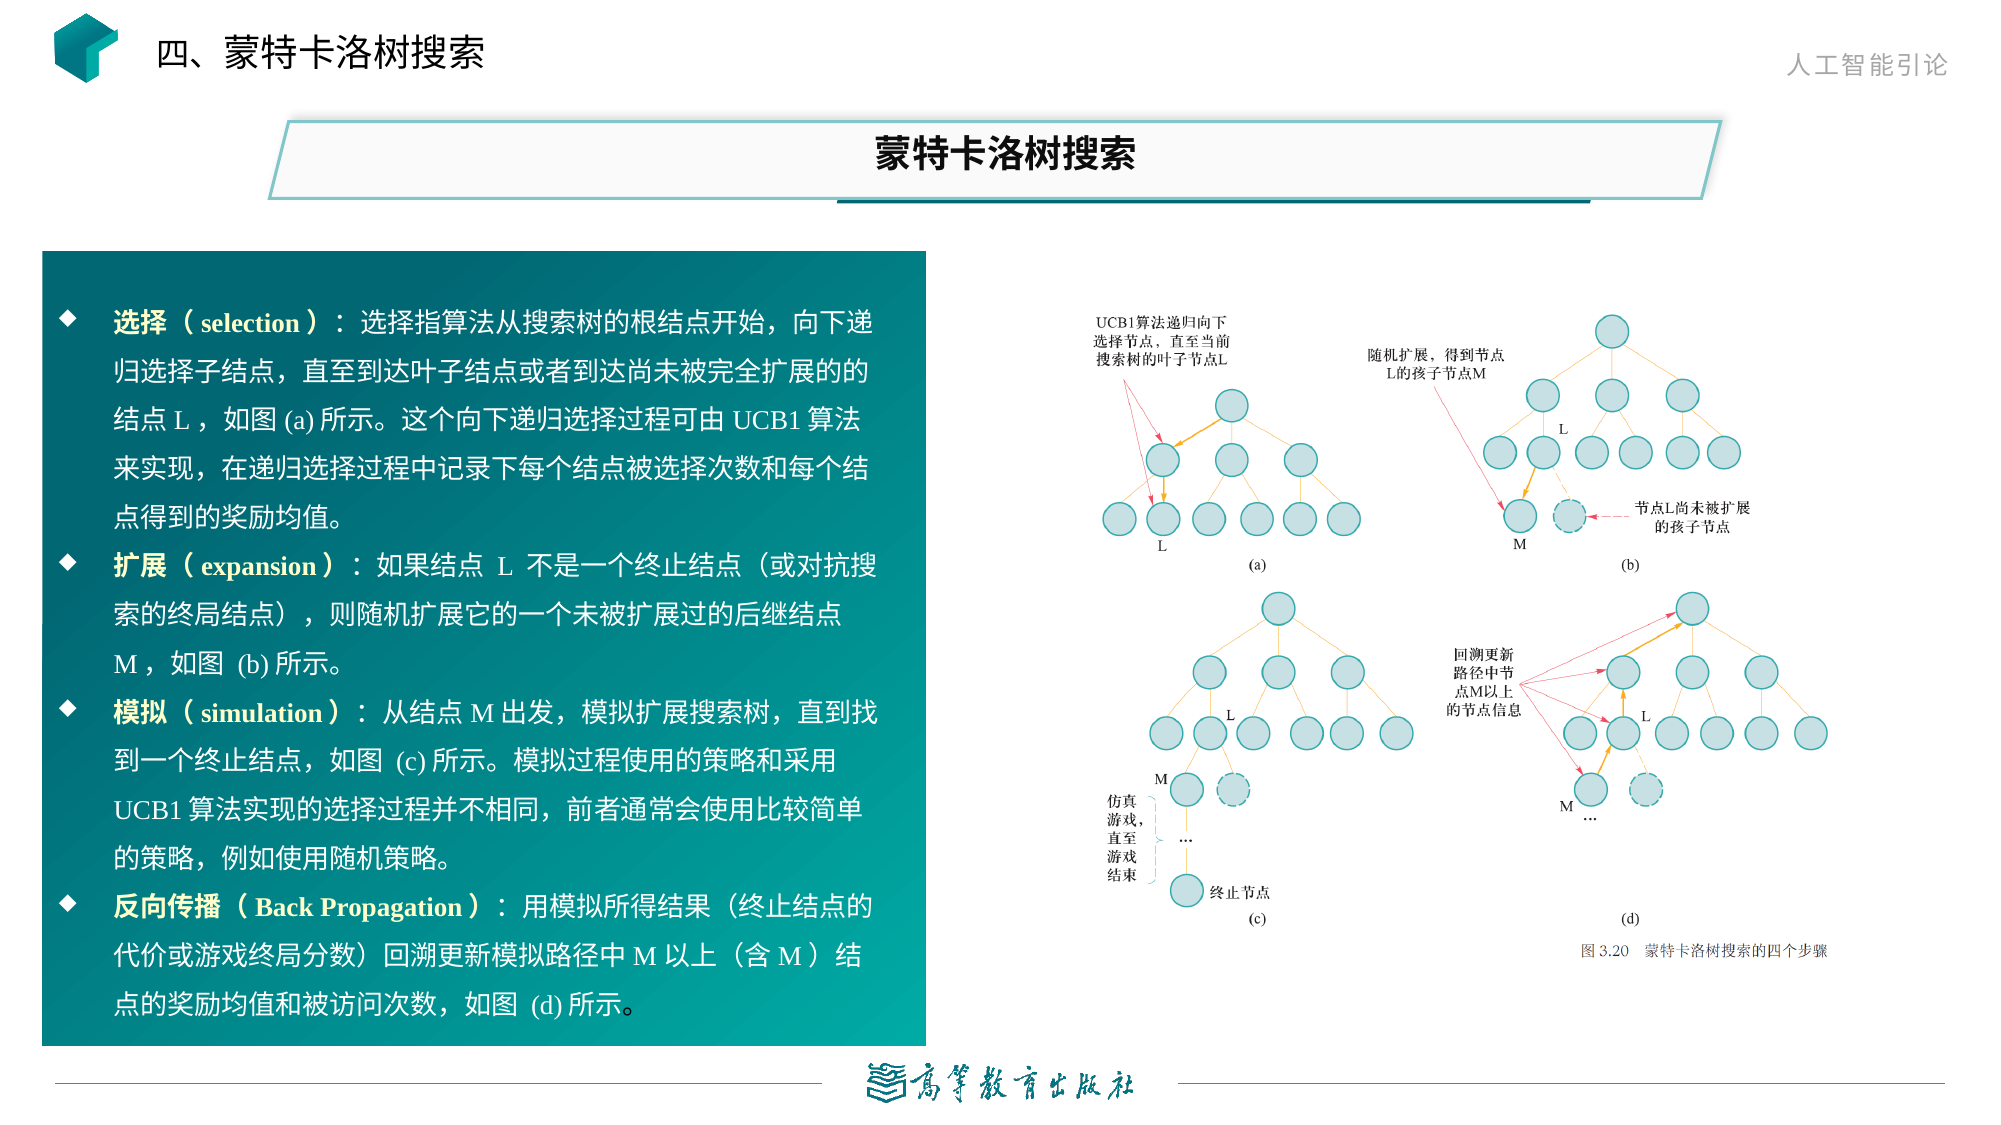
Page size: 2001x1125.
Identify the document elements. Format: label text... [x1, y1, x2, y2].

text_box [269, 121, 1721, 204]
picture [867, 1063, 1133, 1103]
text_box 选择（selection）：选择指算法从搜索树的根结点开始，向下递归选择子结点，直至到达叶子结点或者到达尚未被完全扩展的的结点L，如图(a)所示。这个向下递归选择过程可由UCB1算法来实现，在递归选择过程中记录下每个结点被选择次数和每个结点得到的奖励均值。 扩展（expansion）：如果结点 L 不是一个终止结点（或对抗搜索的终局结点），则随机扩展它的一个未被扩展过的后继结点M，如图 (b)所示。 模拟（simulation）：从结点M出发，模拟扩展搜索树，直到找到一个终止结点，如图 (c)所示。模拟过程使用的策略和采用UCB1算法实现的选择过程并不相同，前者通常会使用比较简单的策略，例如使用随机策略。 反向传播（Back Propagation）：用模拟所得结果（终止结点的代价或游戏终局分数）回溯更新模拟路径中M以上（含M）结点的奖励均值和被访问次数，如图 (d)所示。 [42, 281, 902, 1028]
picture [1081, 294, 1842, 979]
text_box [41, 250, 926, 1046]
text_box 四、蒙特卡洛树搜索 [141, 21, 501, 81]
